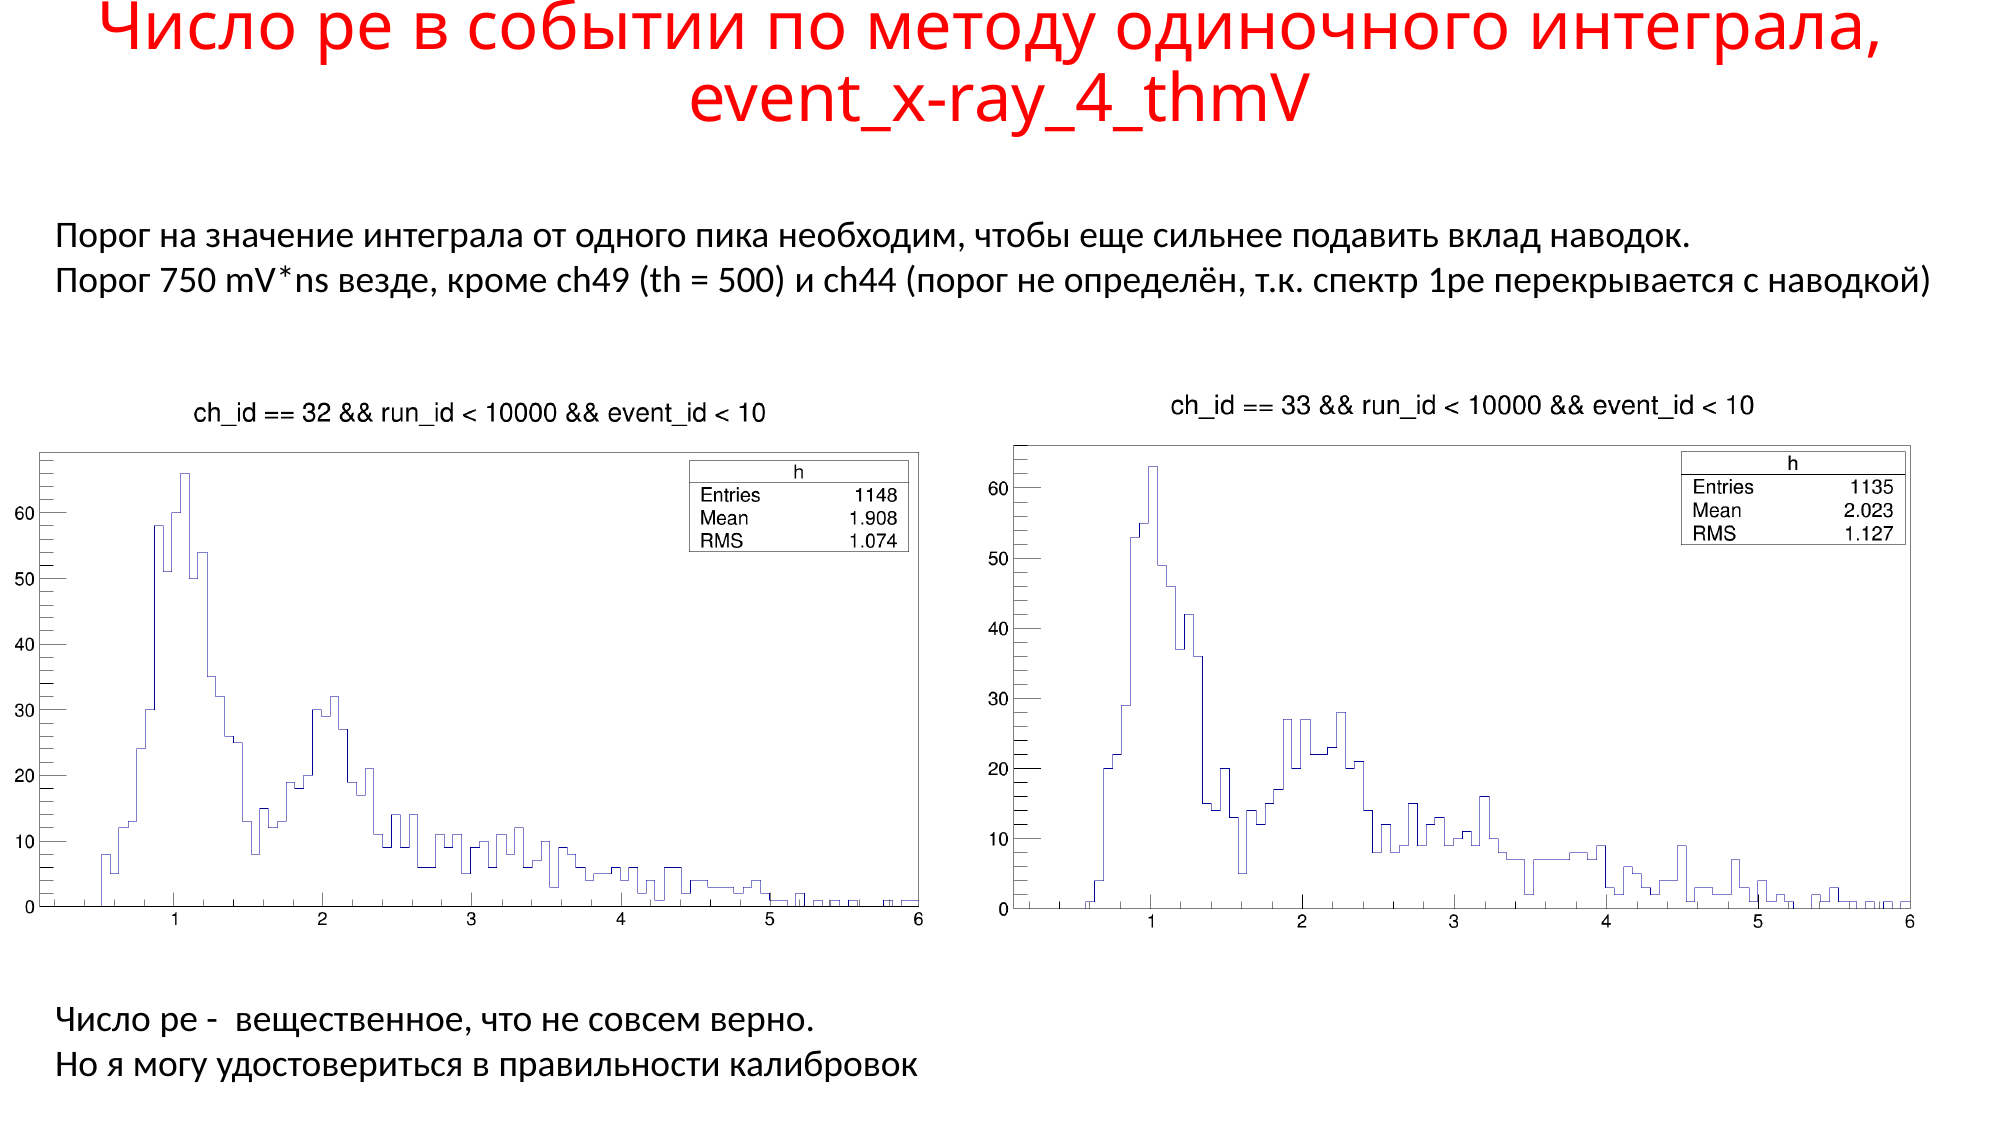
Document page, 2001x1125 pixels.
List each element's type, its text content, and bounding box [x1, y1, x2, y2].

text_box Число pe - вещественное, что не совсем верно. Но я могу удостовериться в правильности калибровок [40, 986, 1028, 1092]
picture [13, 401, 931, 930]
title Число pe в событии по методу одиночного интеграла, event_x-ray_4_thmV [0, 0, 2000, 129]
text_box Порог на значение интеграла от одного пика необходим, чтобы еще сильнее подавить вклад наводок. Порог 750 mV*ns везде, кроме ch49 (th = 500) и ch44 (порог не определён, т.к. спектр 1pe перекрывается с наводкой) [40, 202, 2000, 308]
picture [983, 391, 1922, 935]
